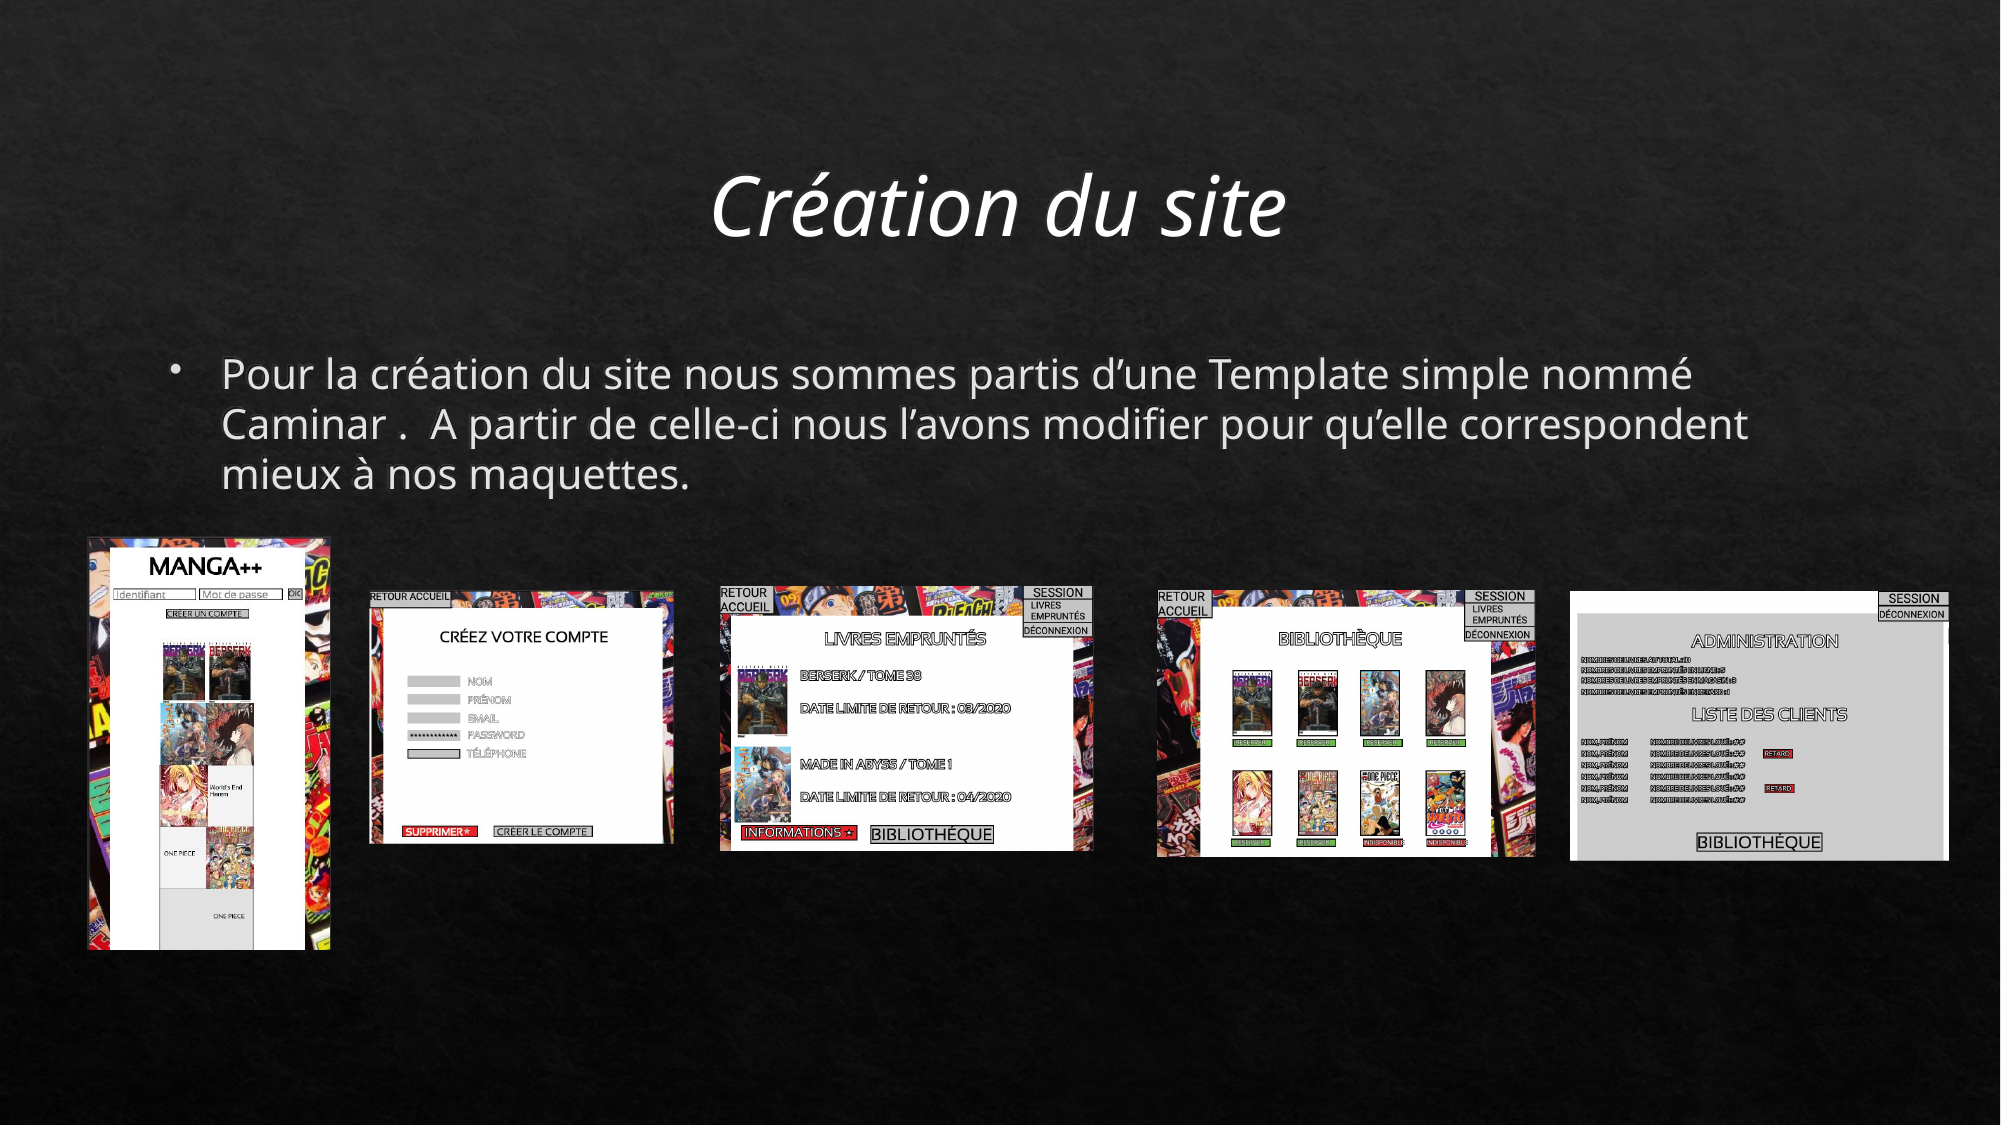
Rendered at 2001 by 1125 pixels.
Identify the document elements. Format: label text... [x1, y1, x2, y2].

text_box Création du site [149, 99, 1849, 306]
text_box Pour la création du site nous sommes partis d’une Template simple nommé Caminar . A partir de celle-ci nous l’avons modifier pour qu’elle correspondent mieux à nos maquettes. [149, 340, 1849, 950]
picture [0, 0, 2001, 1125]
